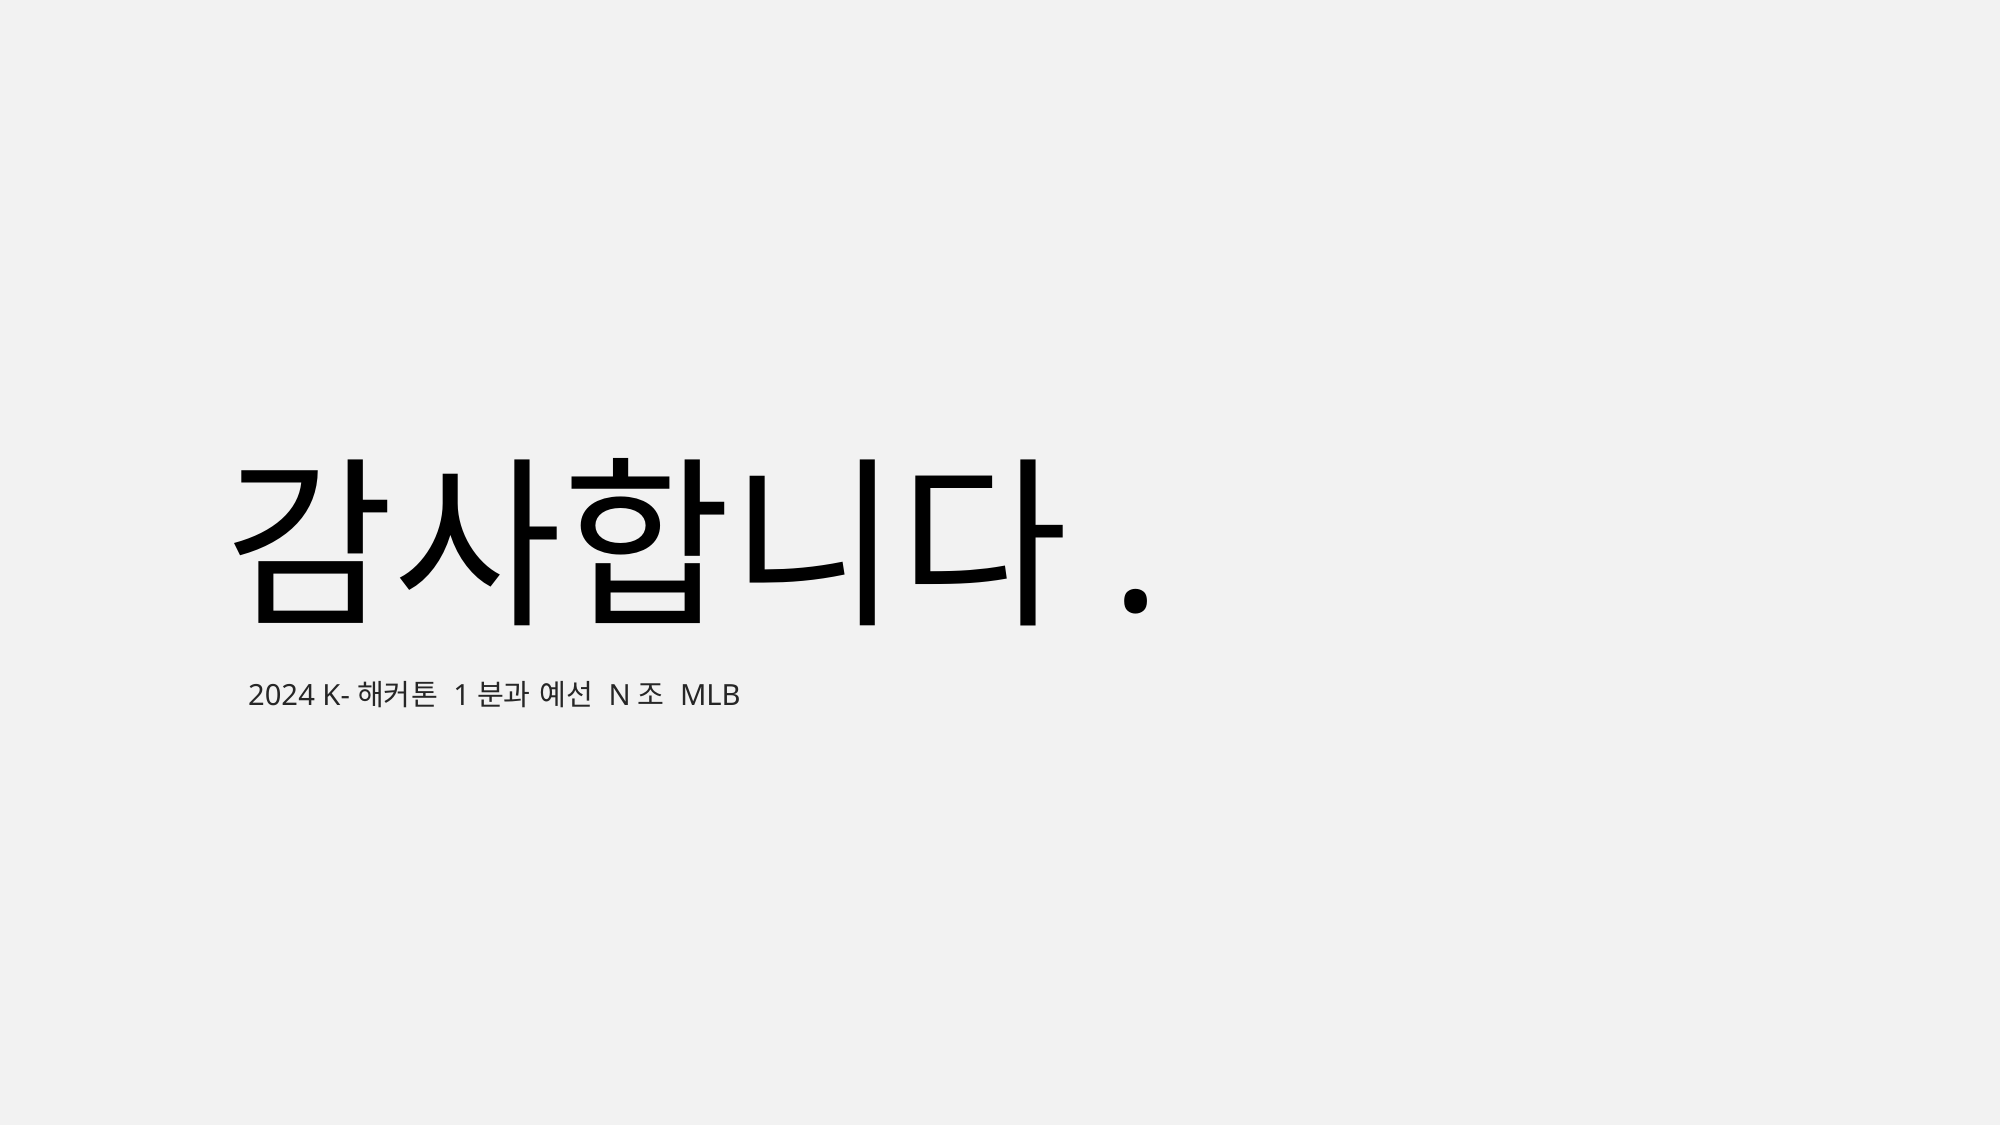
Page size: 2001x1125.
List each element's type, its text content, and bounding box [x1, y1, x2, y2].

text_box 2024 K-해커톤 1분과 예선 N조 MLB [233, 668, 969, 719]
text_box 감사합니다. [210, 421, 1180, 656]
